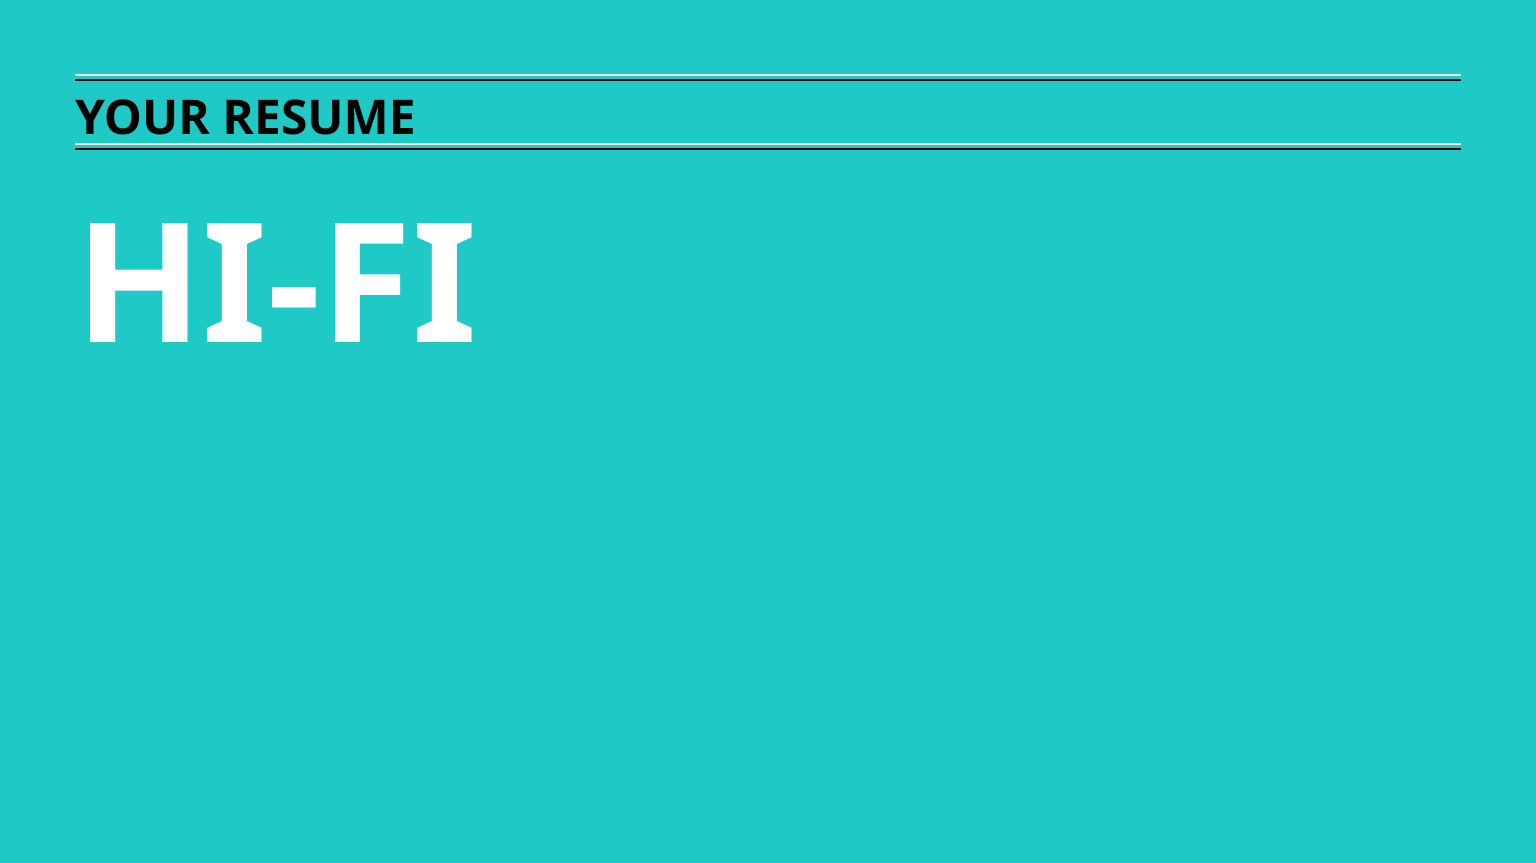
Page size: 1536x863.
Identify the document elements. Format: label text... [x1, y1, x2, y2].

text_box HI-FI [74, 173, 1461, 506]
text_box YOUR RESUME [75, 86, 1275, 138]
